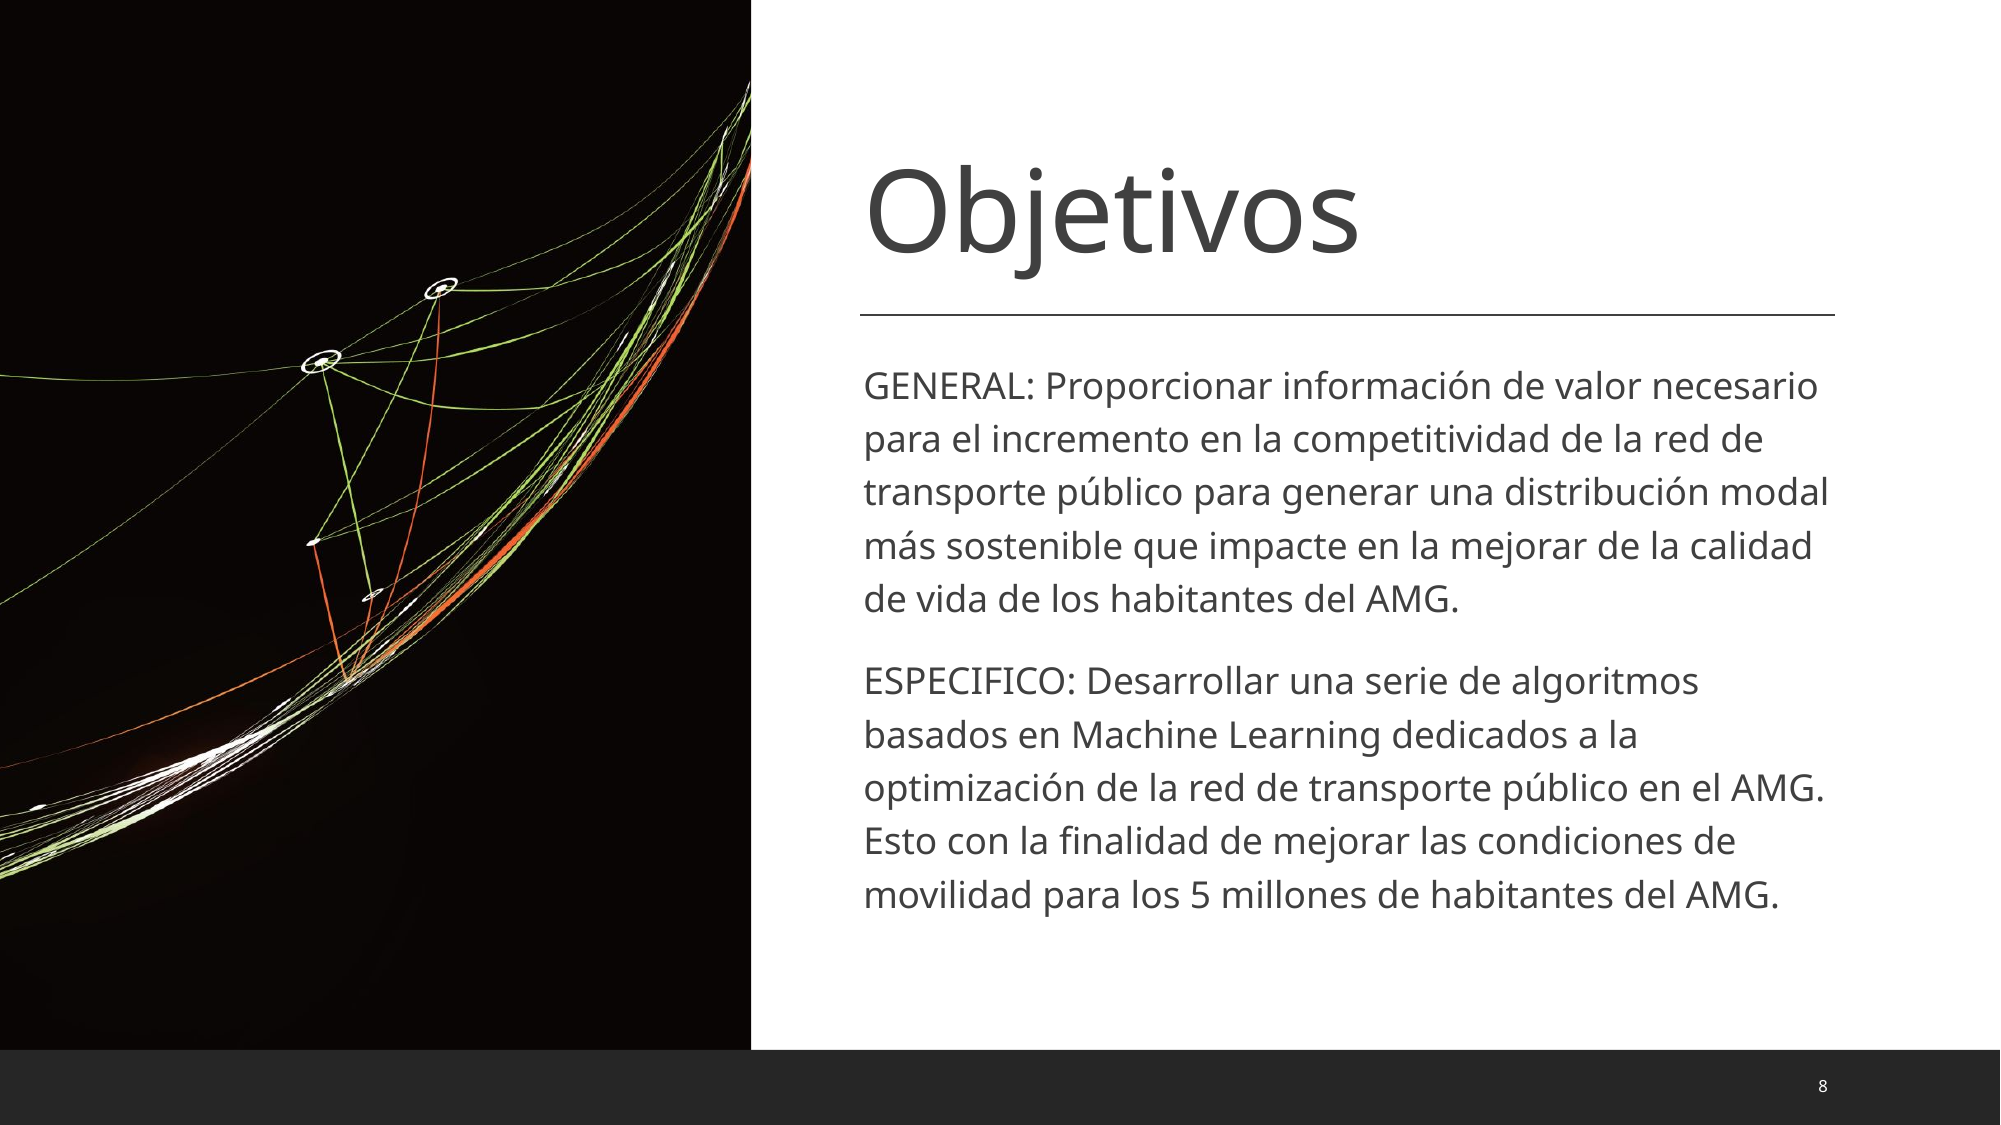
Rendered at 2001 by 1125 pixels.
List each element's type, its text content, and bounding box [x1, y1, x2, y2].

title Objetivos [848, 47, 1830, 285]
list GENERAL: Proporcionar información de valor necesario para el incremento en la competitividad de la red de transporte público para generar una distribución modal más sostenible que impacte en la mejorar de la calidad de vida de los habitantes del AMG. ESPECIFICO: Desarrollar una serie de algoritmos basados en Machine Learning dedicados a la optimización de la red de transporte público en el AMG. Esto con la finalidad de mejorar las condiciones de movilidad para los 5 millones de habitantes del AMG. [848, 345, 1830, 963]
text_box [0, 1049, 2000, 1125]
picture [0, 0, 752, 1051]
text_box [759, 0, 2000, 1049]
slide_number 8 [1803, 1057, 1932, 1118]
